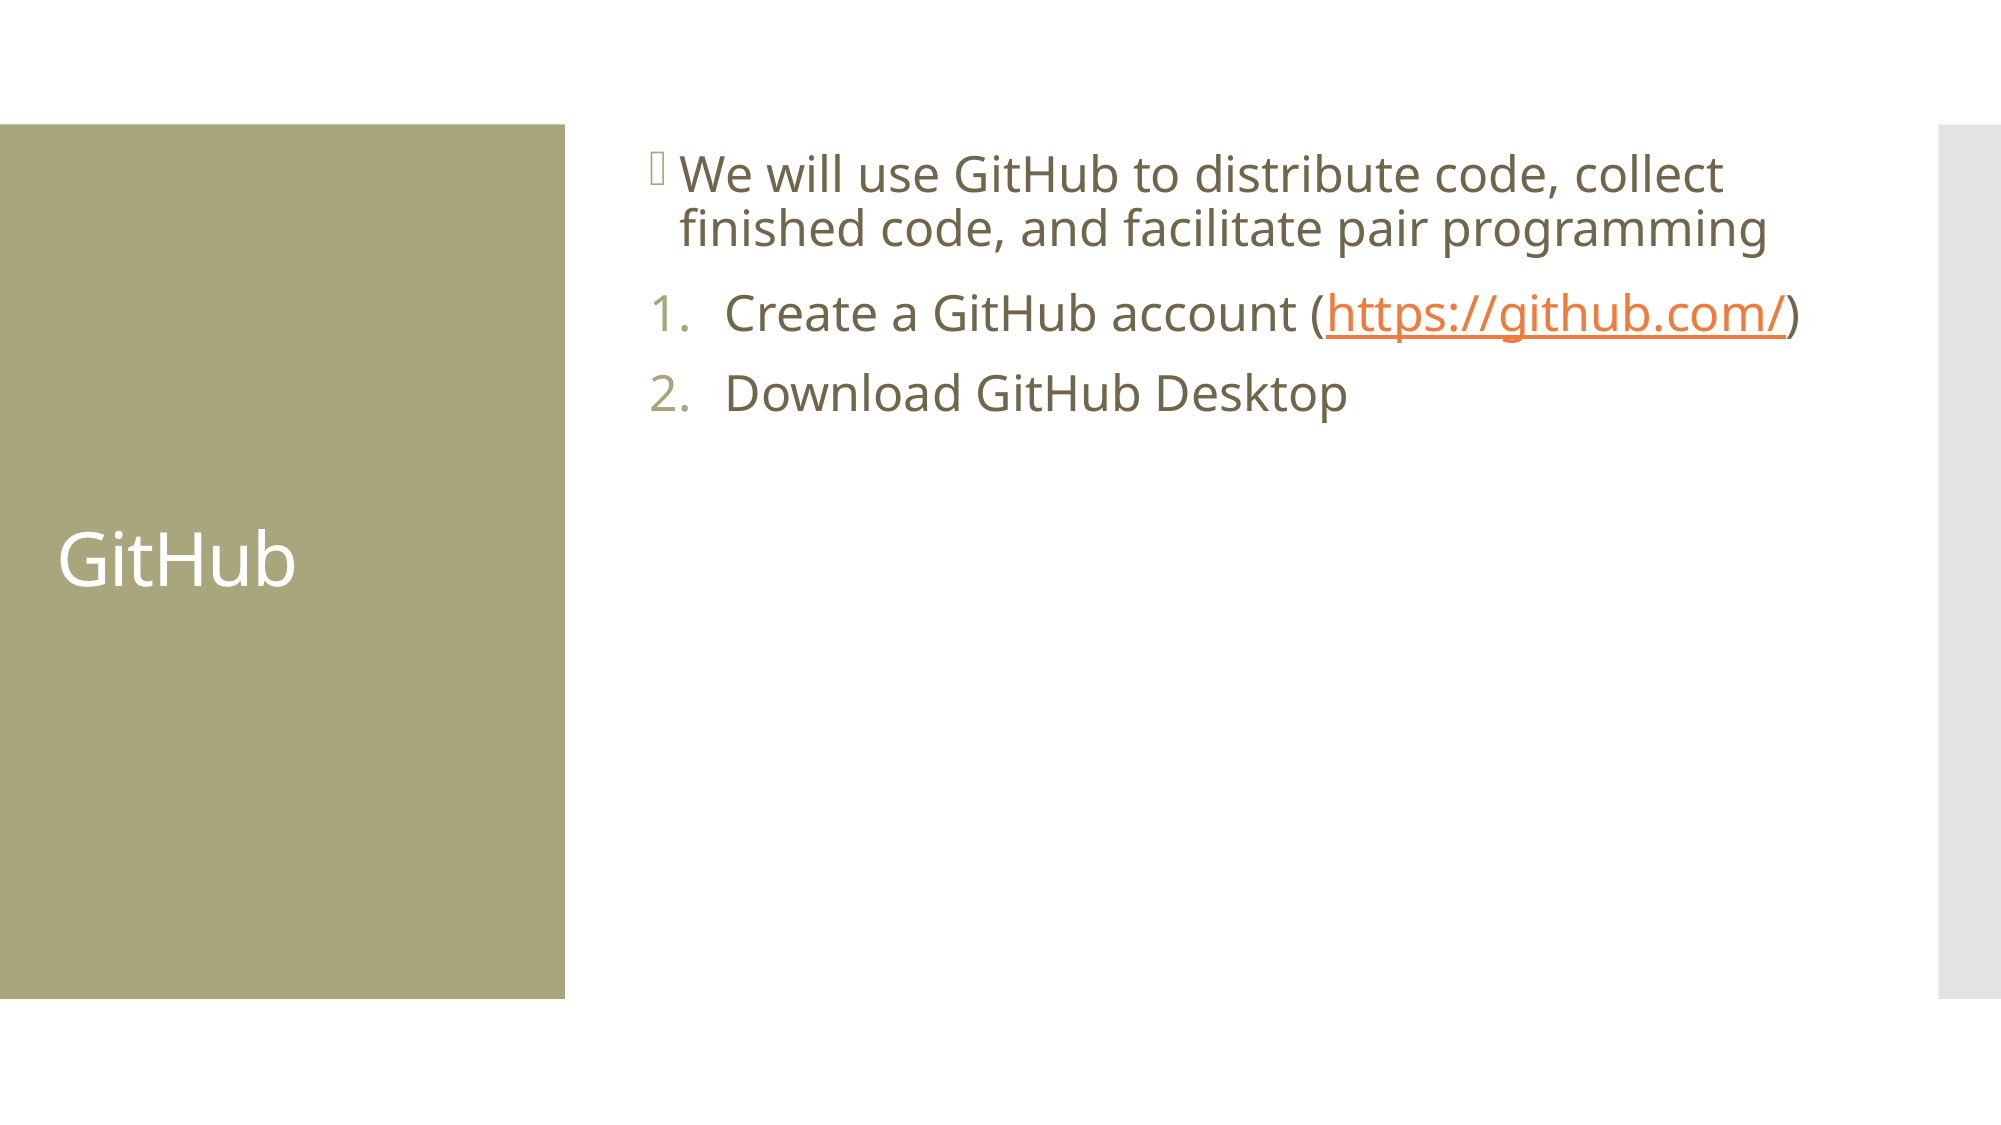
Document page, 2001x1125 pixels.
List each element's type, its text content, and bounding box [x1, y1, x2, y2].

title GitHub [41, 184, 525, 940]
list We will use GitHub to distribute code, collect finished code, and facilitate pair programming Create a GitHub account (https://github.com/) Download GitHub Desktop [634, 141, 1835, 982]
